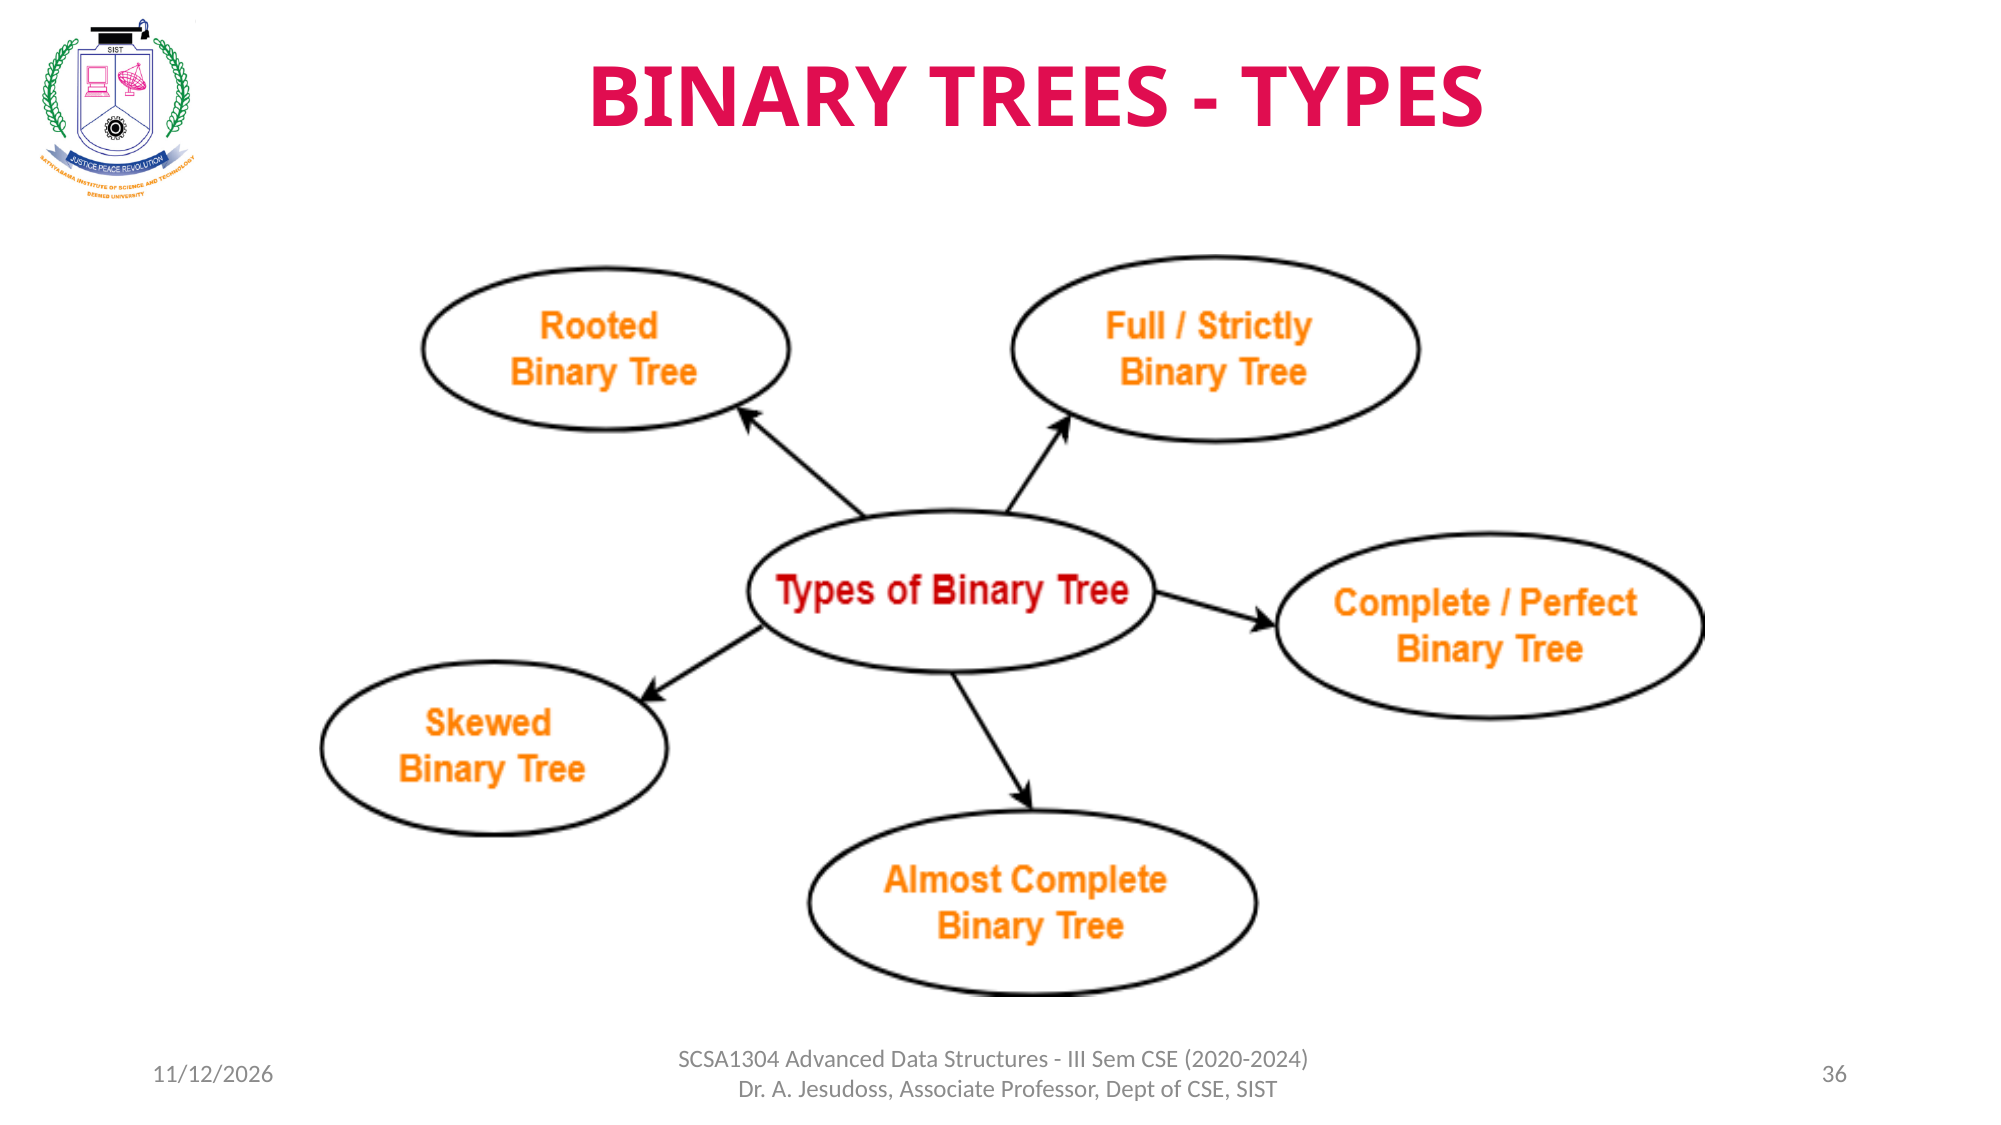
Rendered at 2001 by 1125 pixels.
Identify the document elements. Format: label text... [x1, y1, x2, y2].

text_box BINARY TREES - TYPES [556, 36, 1517, 151]
picture [318, 254, 1705, 997]
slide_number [137, 1042, 588, 1103]
slide_number 36 [1412, 1042, 1863, 1103]
picture [28, 14, 196, 205]
footer SCSA1304 Advanced Data Structures - III Sem CSE (2020-2024) Dr. A. Jesudoss, Associate Professor, Dept of CSE, SIST [662, 1042, 1338, 1103]
